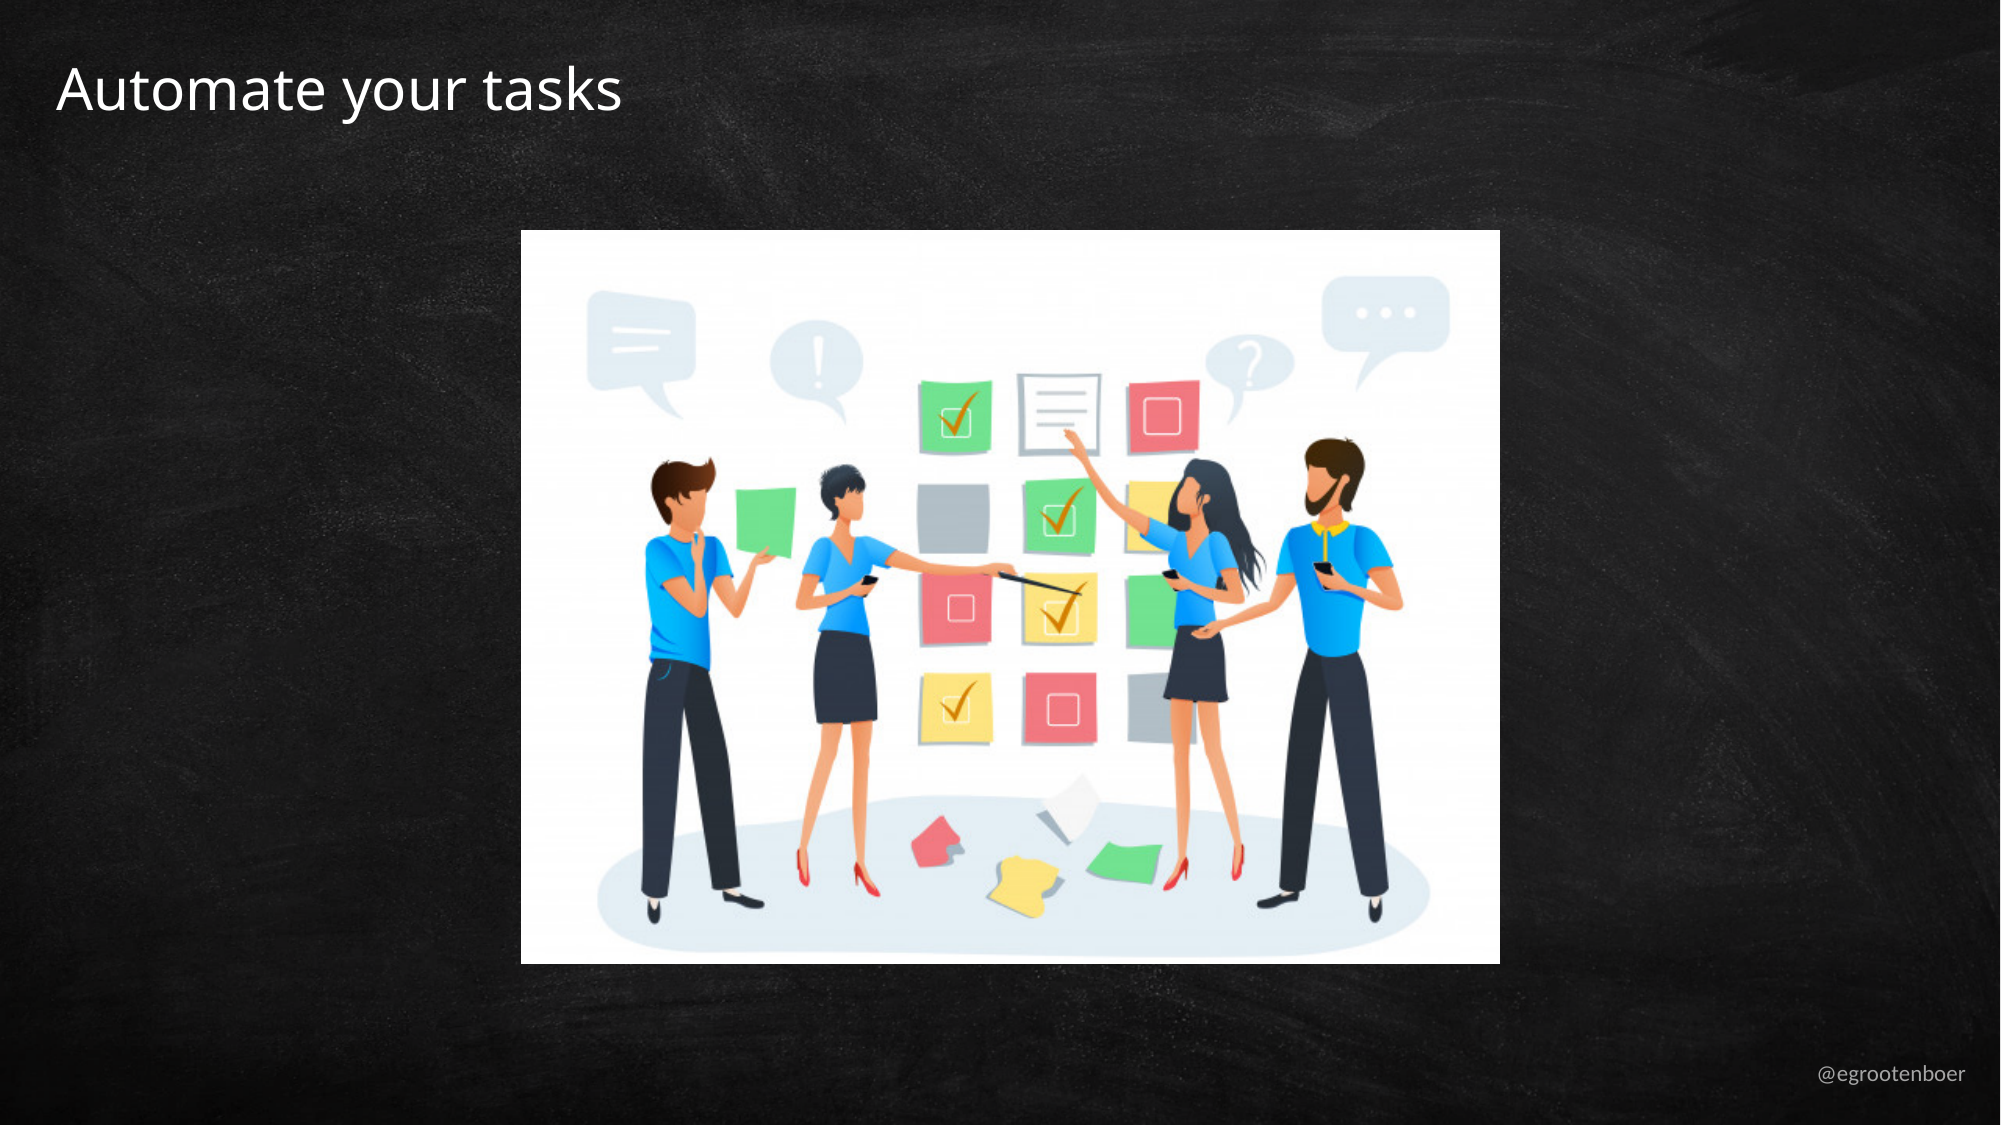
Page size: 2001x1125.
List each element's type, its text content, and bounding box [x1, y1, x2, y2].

title Automate your tasks [41, 12, 1981, 172]
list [521, 230, 1500, 964]
picture [0, 0, 2001, 1125]
